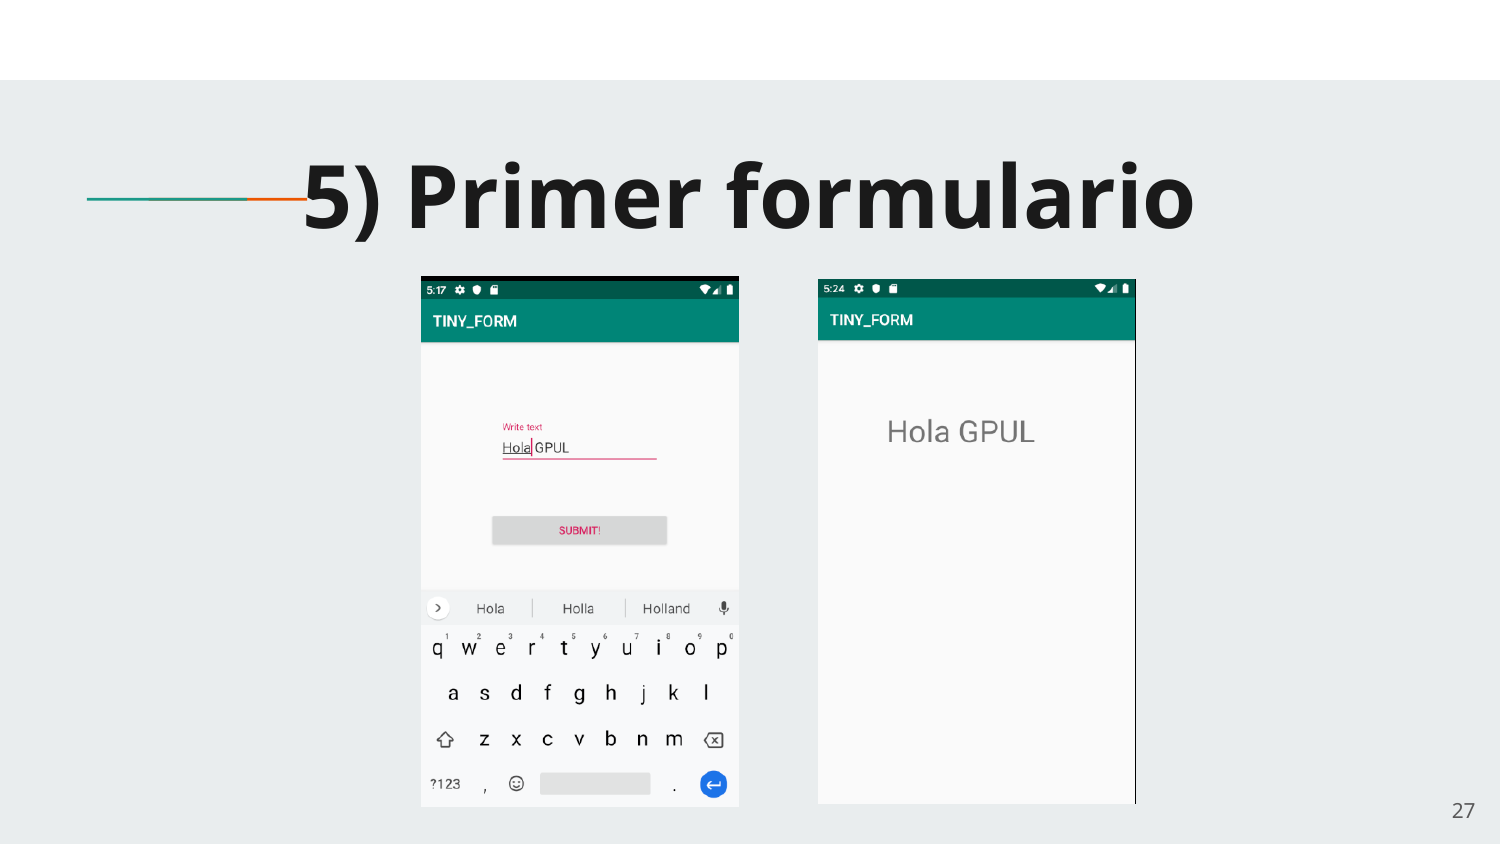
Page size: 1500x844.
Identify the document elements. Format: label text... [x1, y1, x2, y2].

title 5) Primer formulario [119, 125, 1381, 399]
picture [421, 276, 739, 807]
slide_number ‹#› [1400, 779, 1491, 844]
picture [818, 279, 1136, 804]
